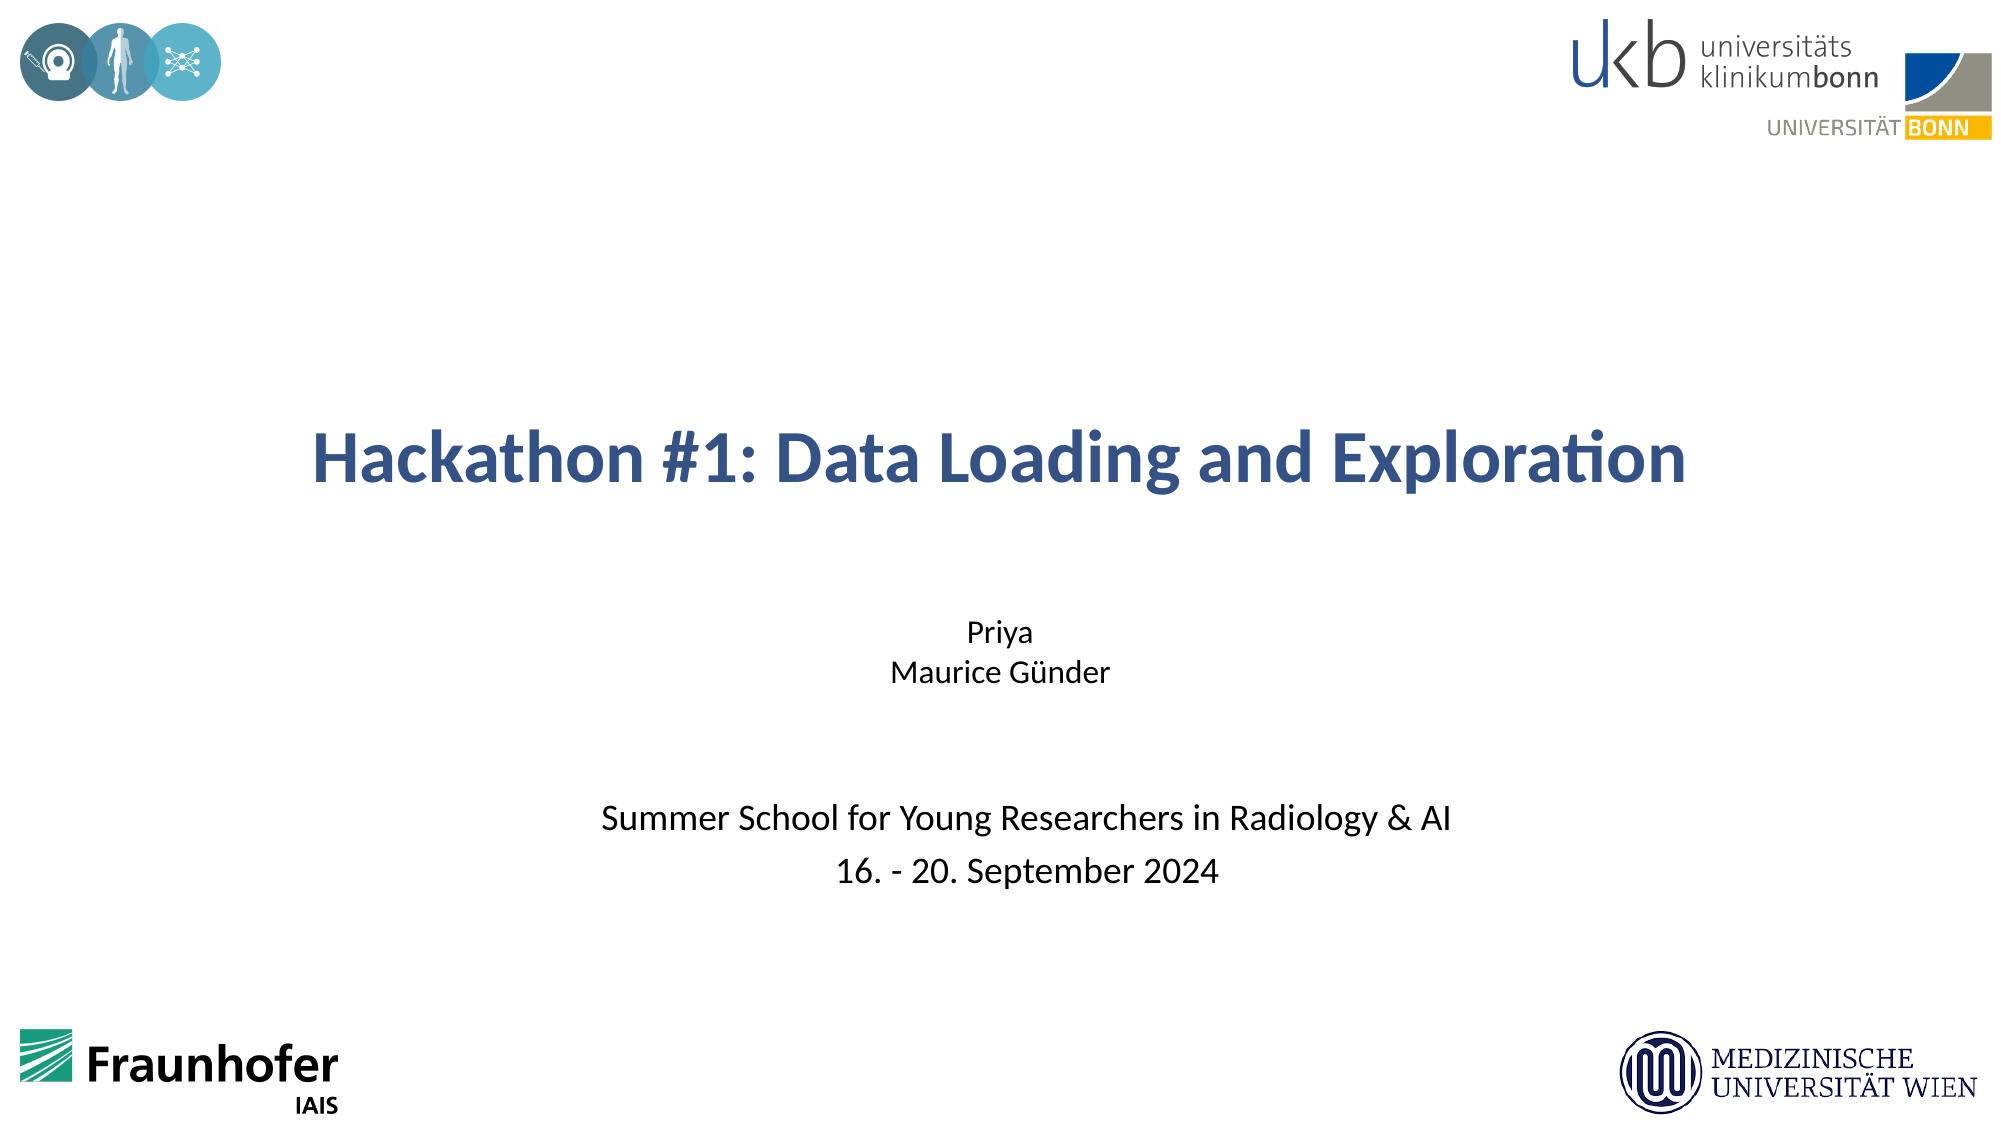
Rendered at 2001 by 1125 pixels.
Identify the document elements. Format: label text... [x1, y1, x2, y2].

picture [1573, 19, 1992, 140]
picture [20, 1029, 338, 1114]
subtitle Priya Maurice Günder [175, 610, 1826, 757]
picture [1607, 1018, 1992, 1125]
picture [20, 23, 221, 101]
title Hackathon #1: Data Loading and Exploration [175, 332, 1826, 574]
